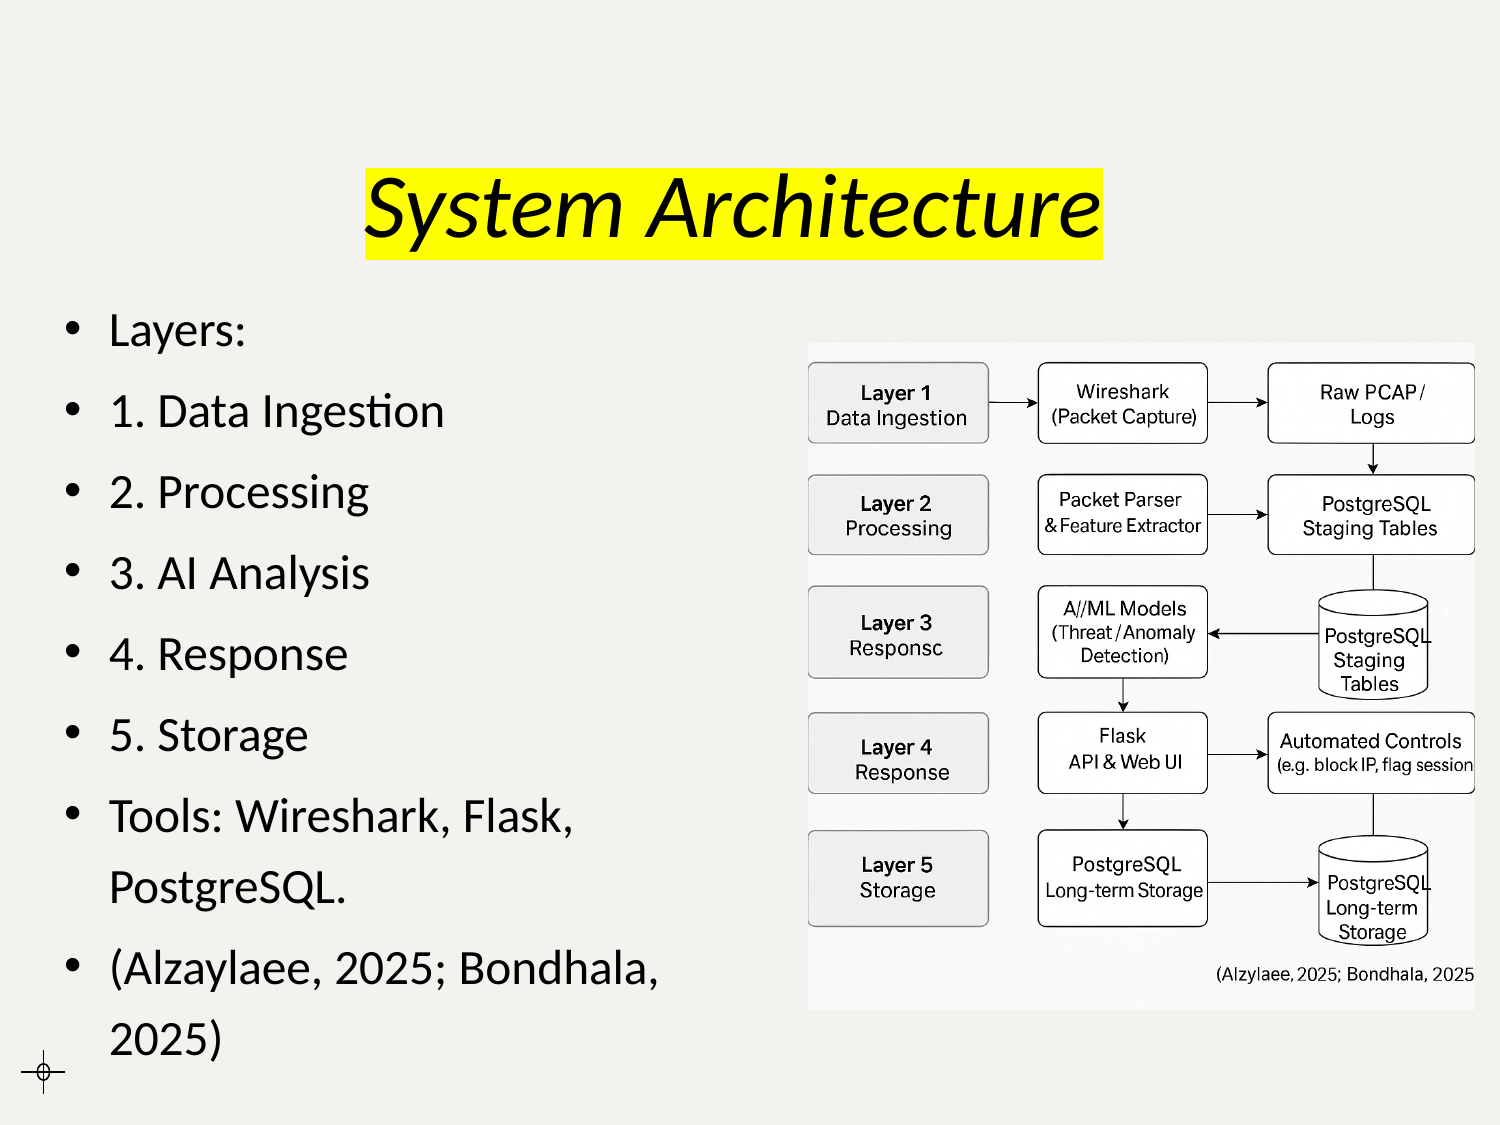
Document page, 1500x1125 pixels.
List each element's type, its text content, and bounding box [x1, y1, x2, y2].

title System Architecture [150, 59, 1318, 319]
list Layers: 1. Data Ingestion 2. Processing 3. AI Analysis 4. Response 5. Storage Tools: Wireshark, Flask, PostgreSQL. (Alzaylaee, 2025; Bondhala, 2025) [44, 278, 784, 1078]
picture [808, 343, 1476, 1011]
